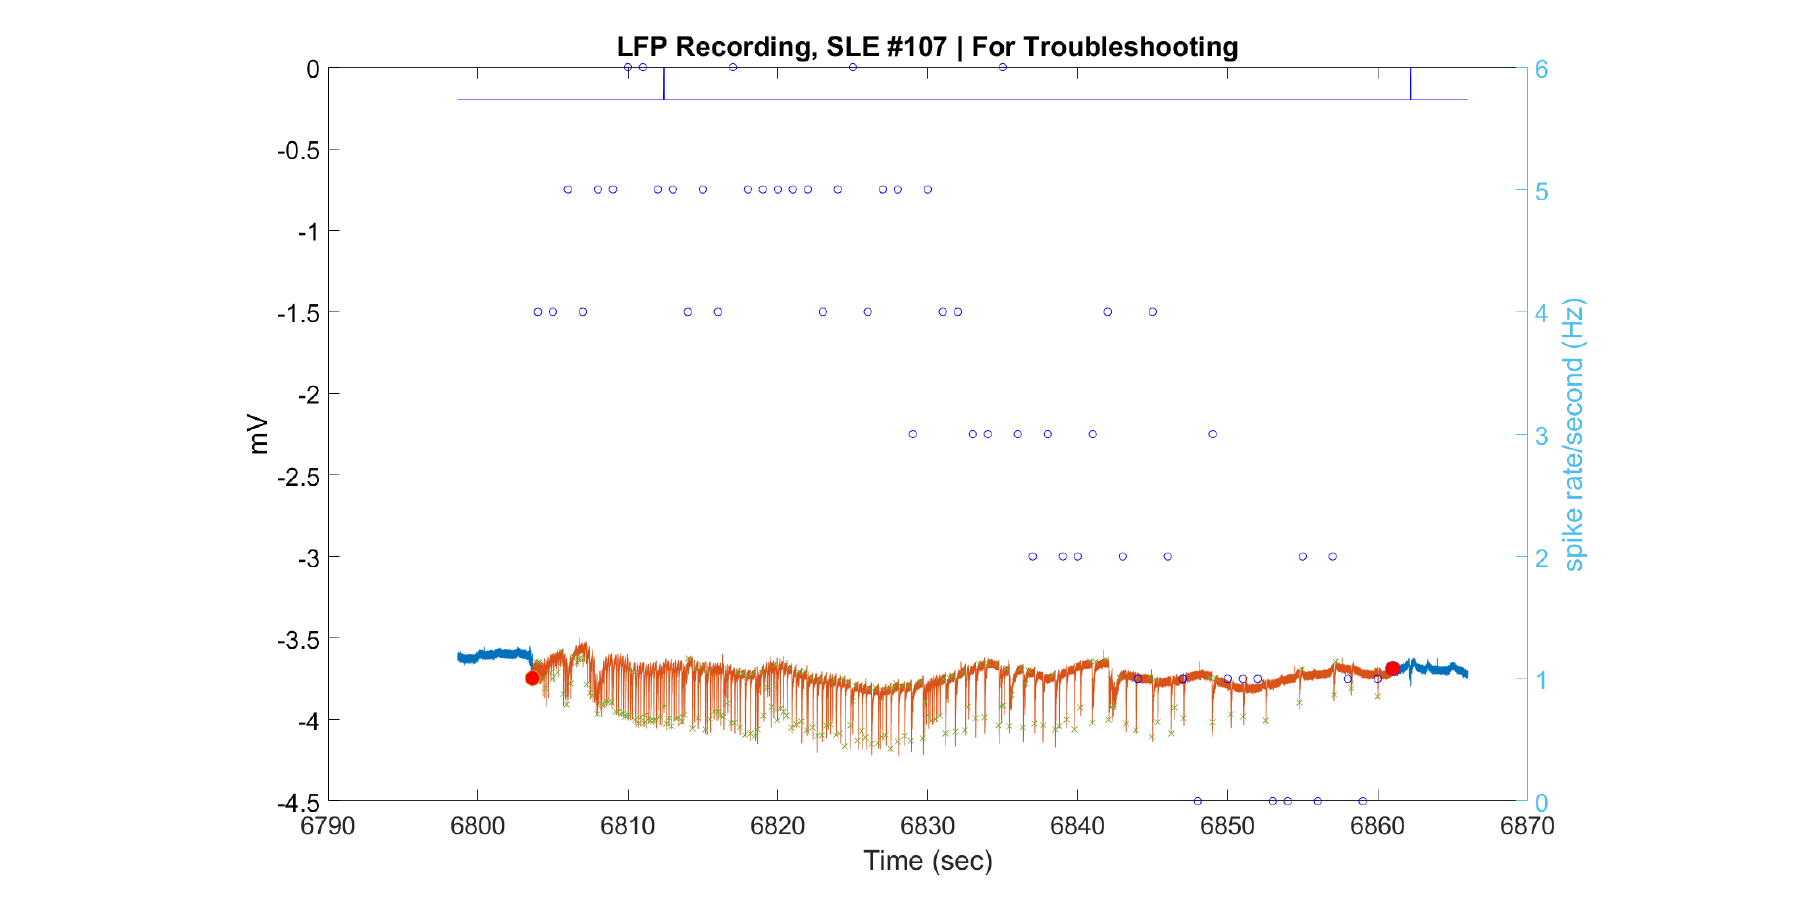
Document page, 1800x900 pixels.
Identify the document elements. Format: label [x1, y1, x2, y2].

picture [126, 0, 1674, 900]
